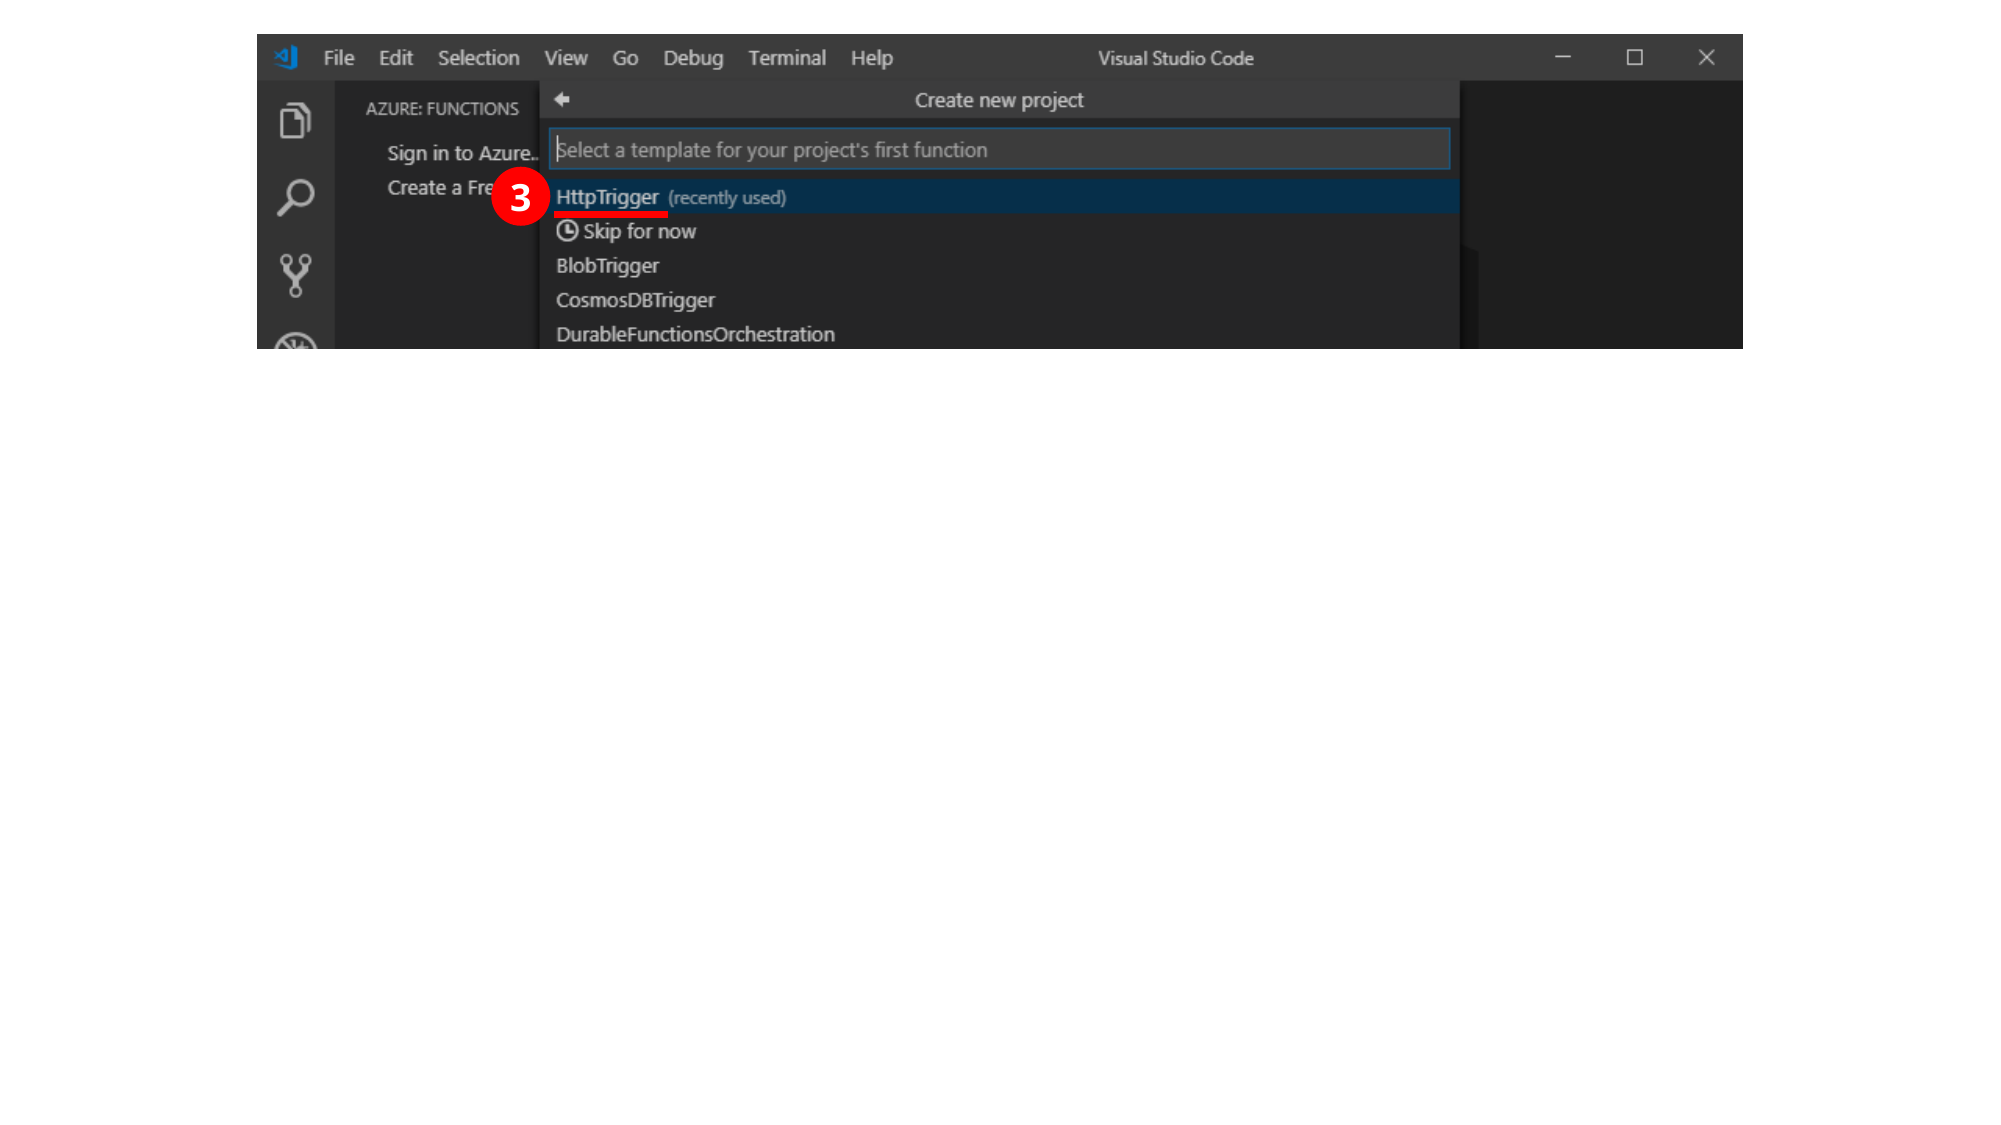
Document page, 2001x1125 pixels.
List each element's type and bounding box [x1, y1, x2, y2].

picture [256, 34, 1743, 349]
